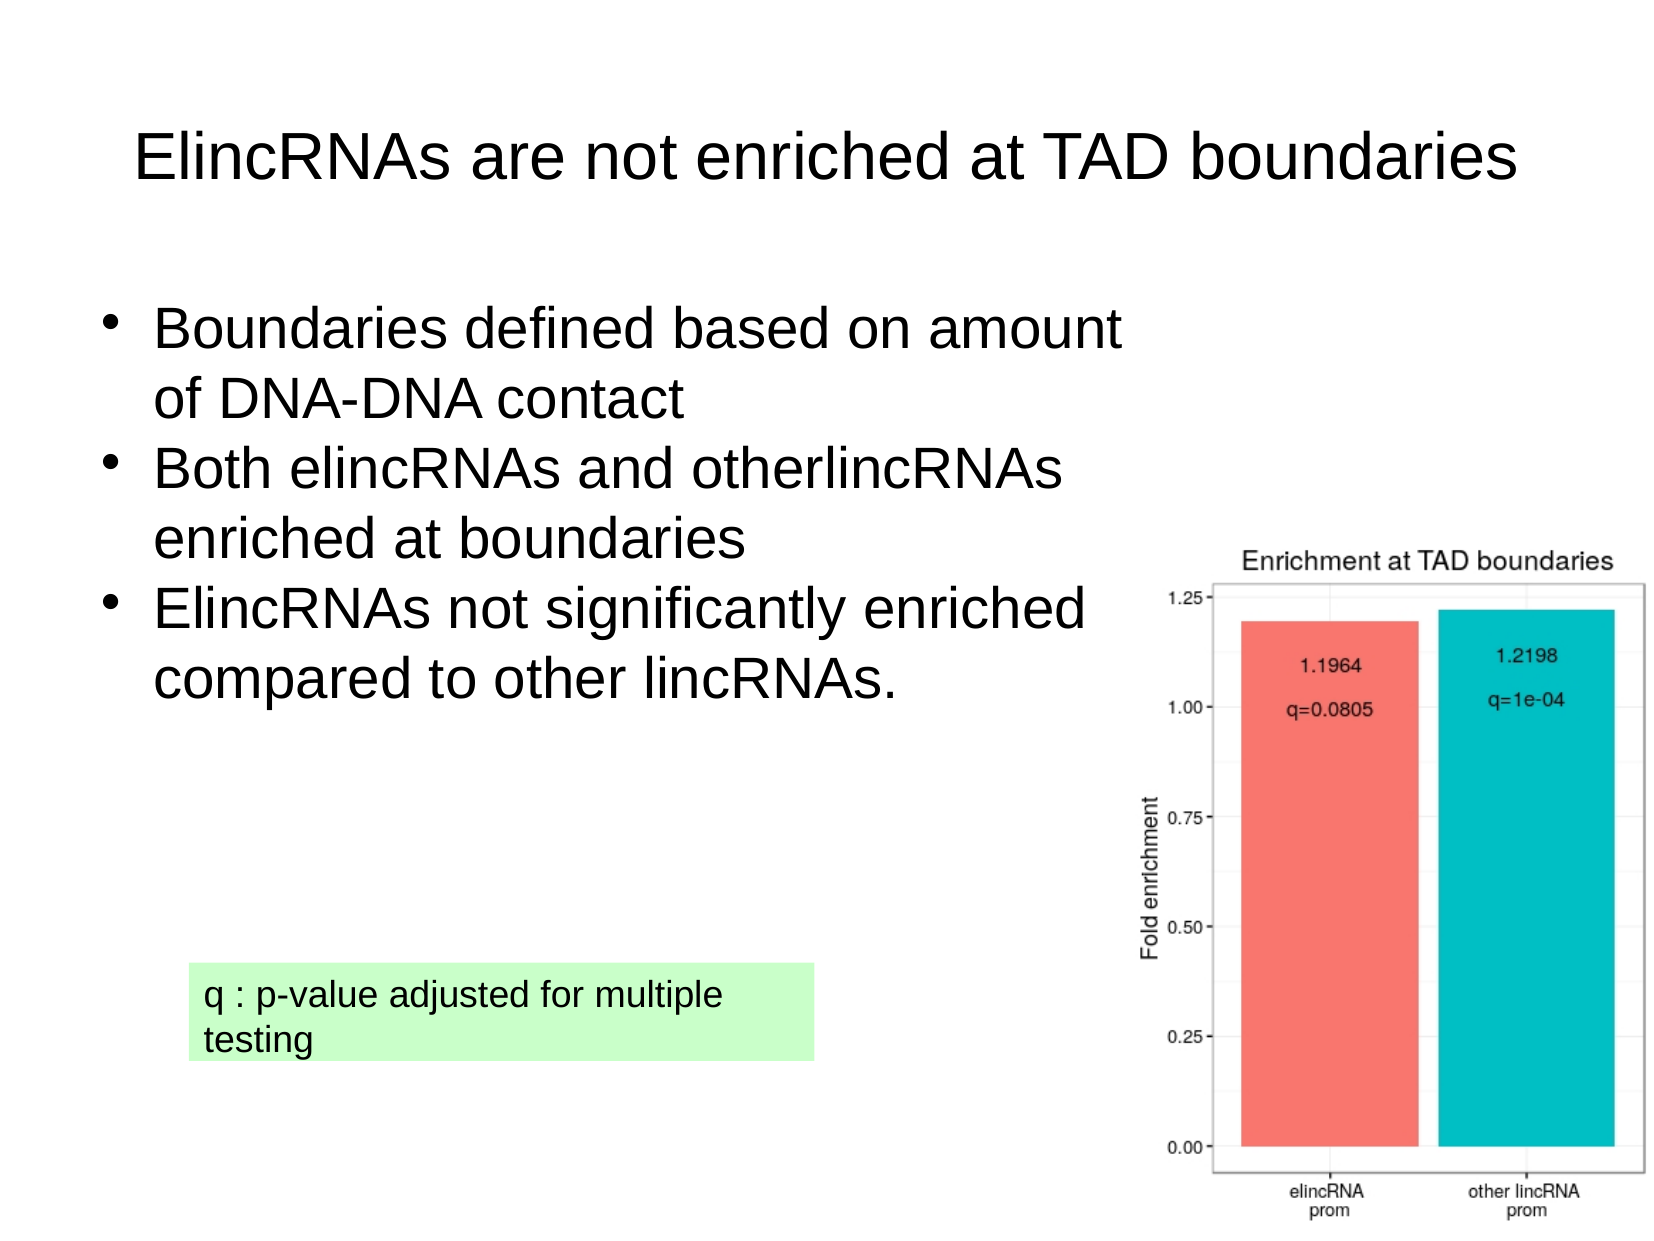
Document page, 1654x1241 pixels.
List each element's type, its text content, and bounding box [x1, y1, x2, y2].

text_box Boundaries defined based on amount of DNA-DNA contact Both elincRNAs and otherlincRNAs enriched at boundaries ElincRNAs not significantly enriched compared to other lincRNAs. [82, 290, 1125, 1009]
picture [1124, 538, 1654, 1236]
text_box ElincRNAs are not enriched at TAD boundaries [82, 49, 1571, 256]
text_box q : p-value adjusted for multiple testing [188, 1009, 815, 1061]
